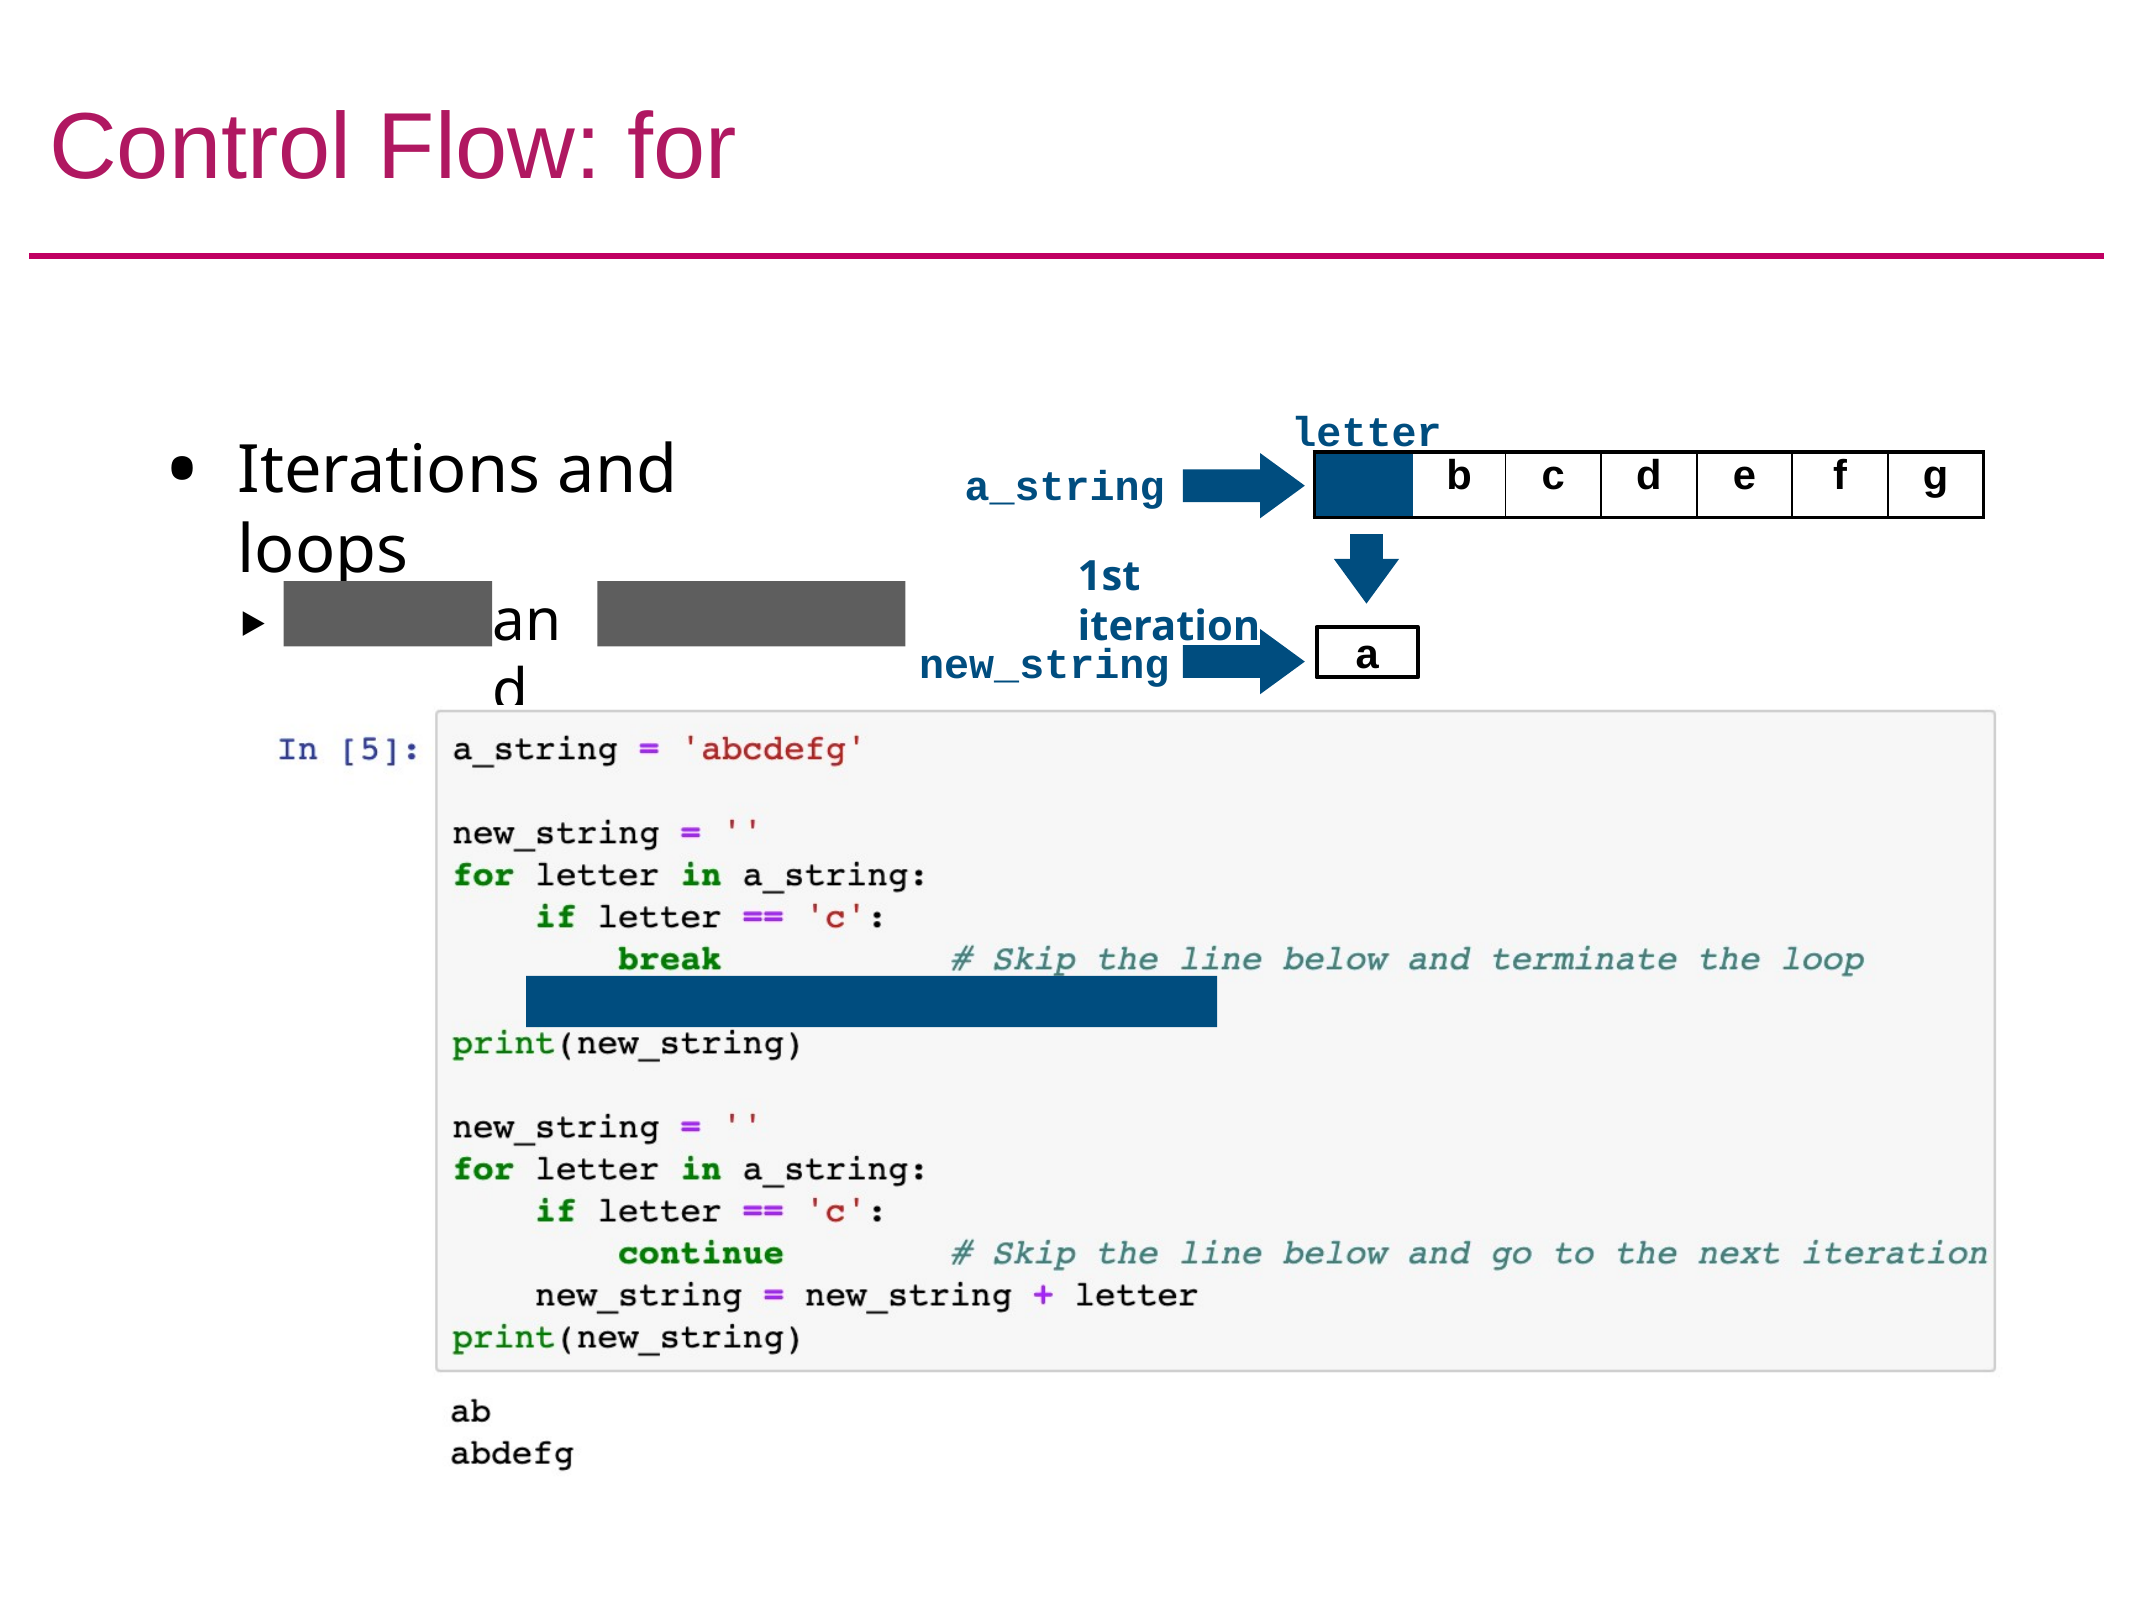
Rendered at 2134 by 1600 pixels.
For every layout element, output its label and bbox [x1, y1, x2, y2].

text_box [1182, 453, 1305, 519]
text_box [162, 426, 2011, 1486]
text_box [1333, 534, 1400, 604]
table_header [1602, 454, 1696, 516]
text_box [917, 548, 1418, 695]
title [49, 85, 2084, 353]
table_header [1506, 454, 1600, 516]
table_header [1793, 454, 1887, 516]
text_box [1289, 404, 1444, 455]
table_header [1889, 454, 1982, 516]
table_header [1698, 454, 1791, 516]
text_box [962, 458, 1167, 509]
table_header [1316, 454, 1505, 516]
